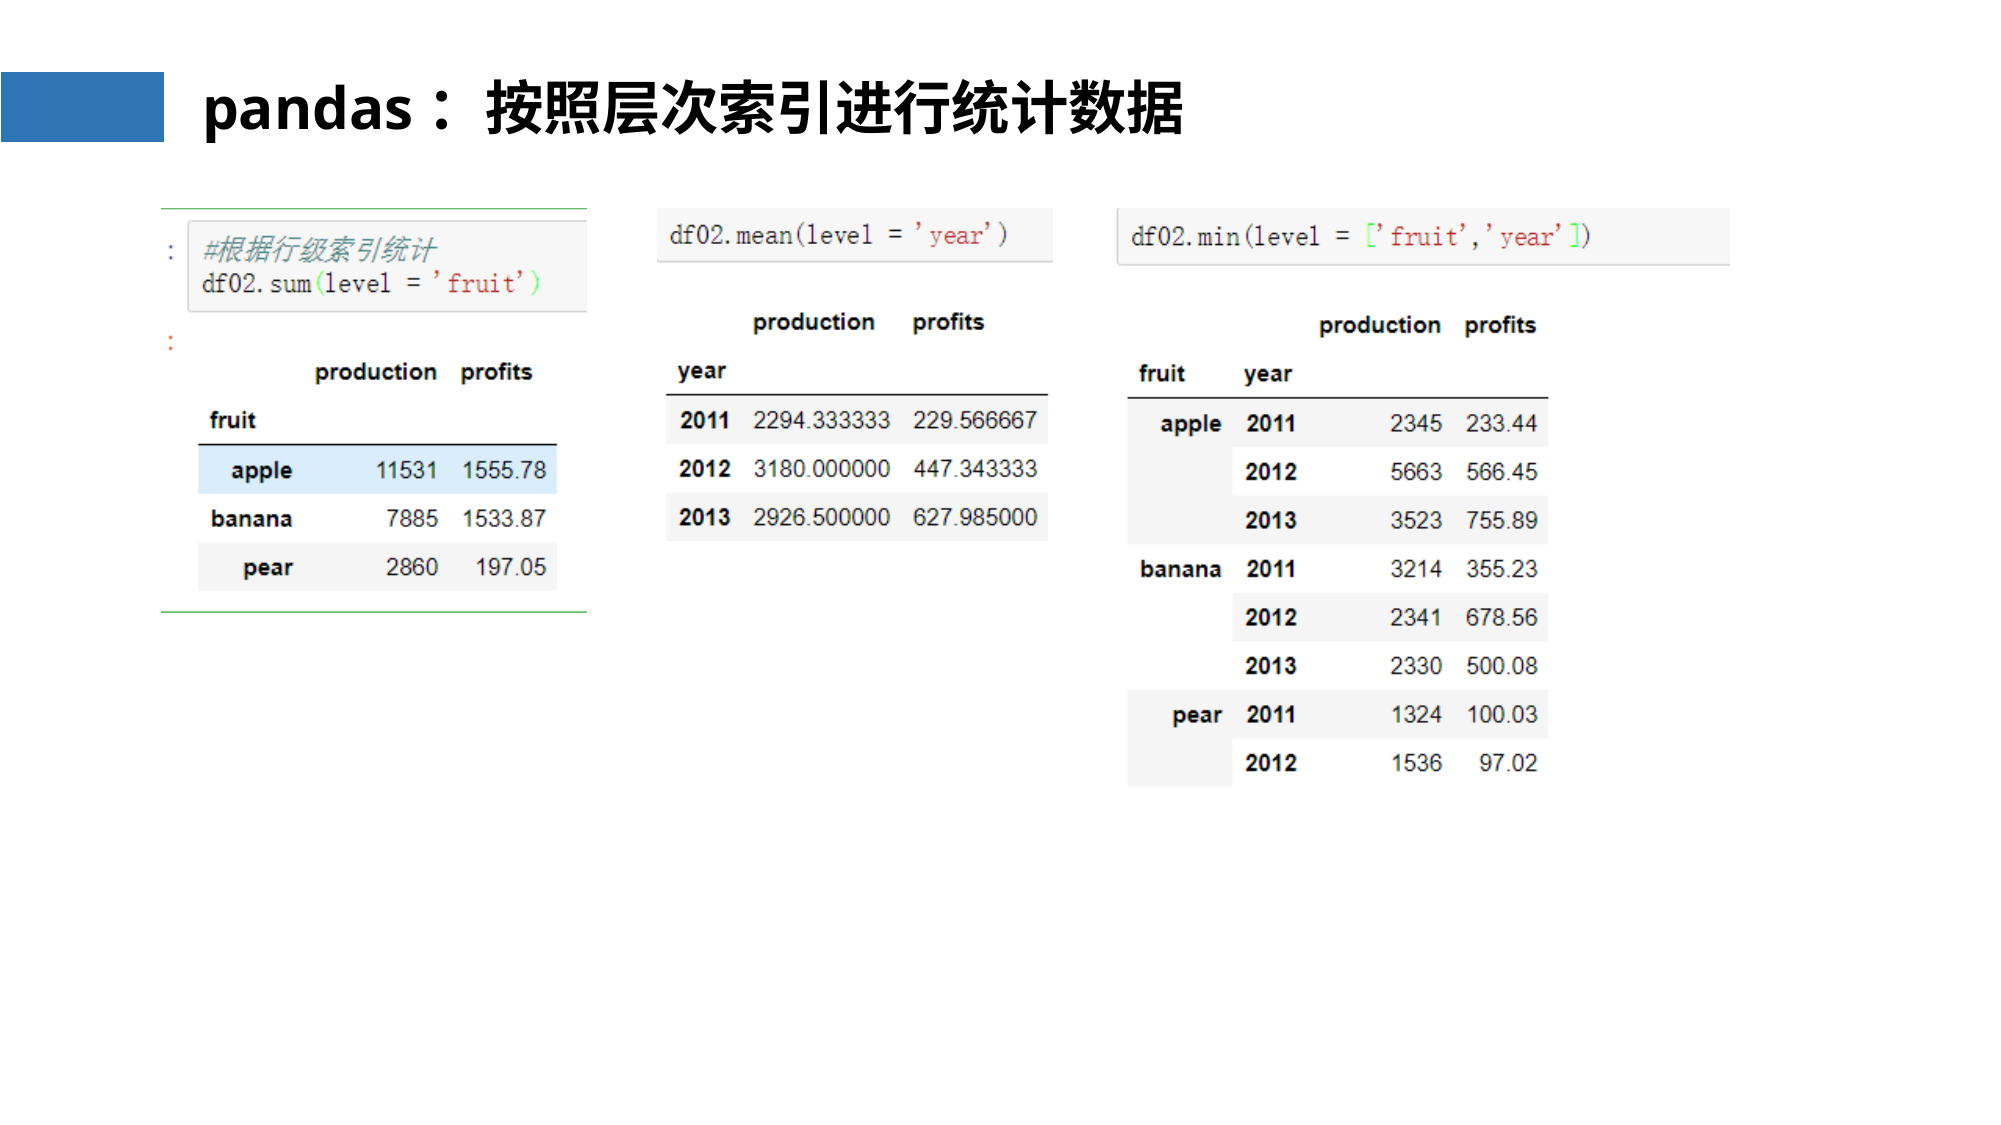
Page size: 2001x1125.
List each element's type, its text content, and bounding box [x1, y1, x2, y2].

picture [161, 208, 587, 613]
picture [1106, 208, 1730, 798]
title pandas：按照层次索引进行统计数据 [187, 72, 1538, 196]
picture [657, 208, 1053, 546]
